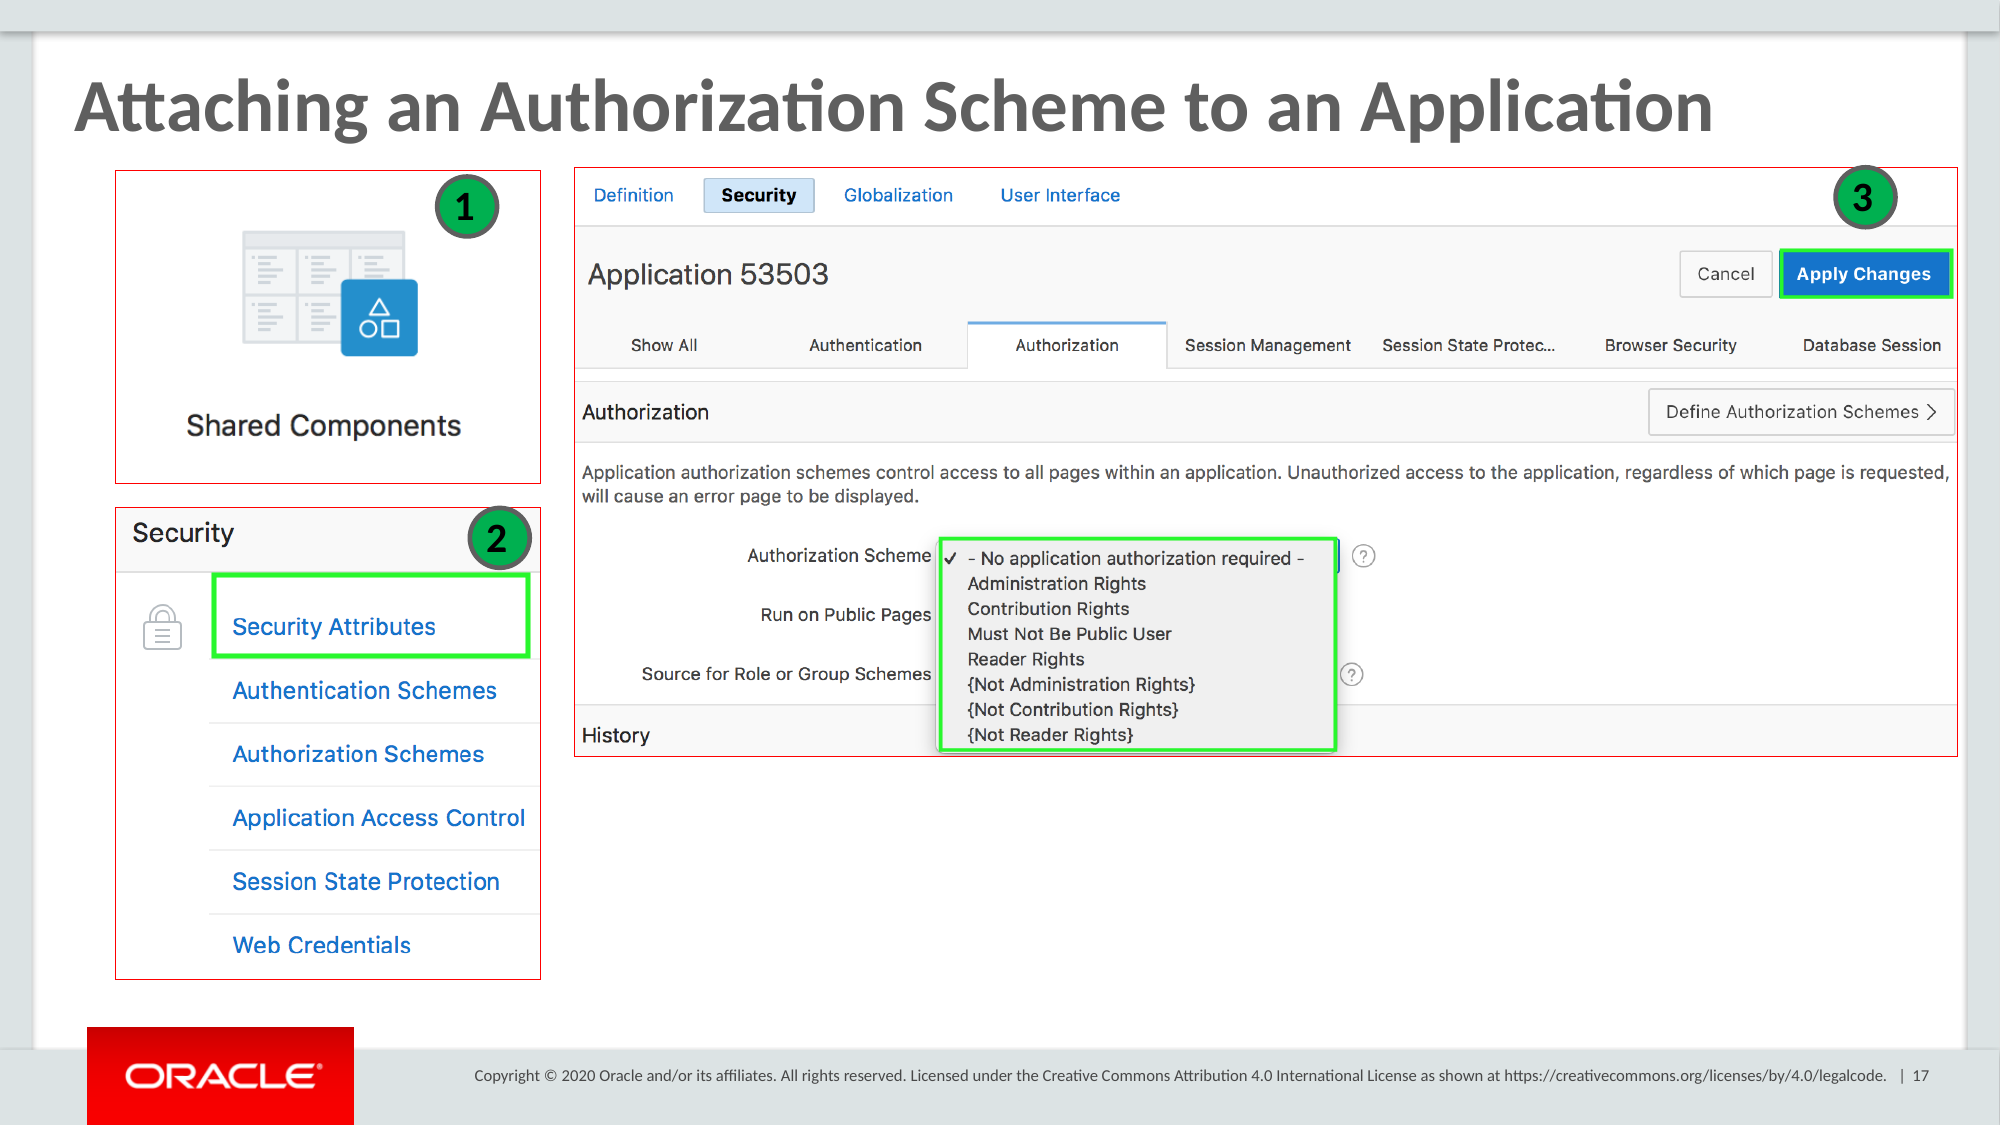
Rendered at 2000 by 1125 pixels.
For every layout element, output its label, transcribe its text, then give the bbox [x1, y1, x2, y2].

picture [115, 170, 541, 484]
picture [115, 507, 541, 980]
title Attaching an Authorization Scheme to an Application [74, 62, 1913, 146]
picture [87, 1027, 354, 1125]
picture [574, 167, 1958, 758]
